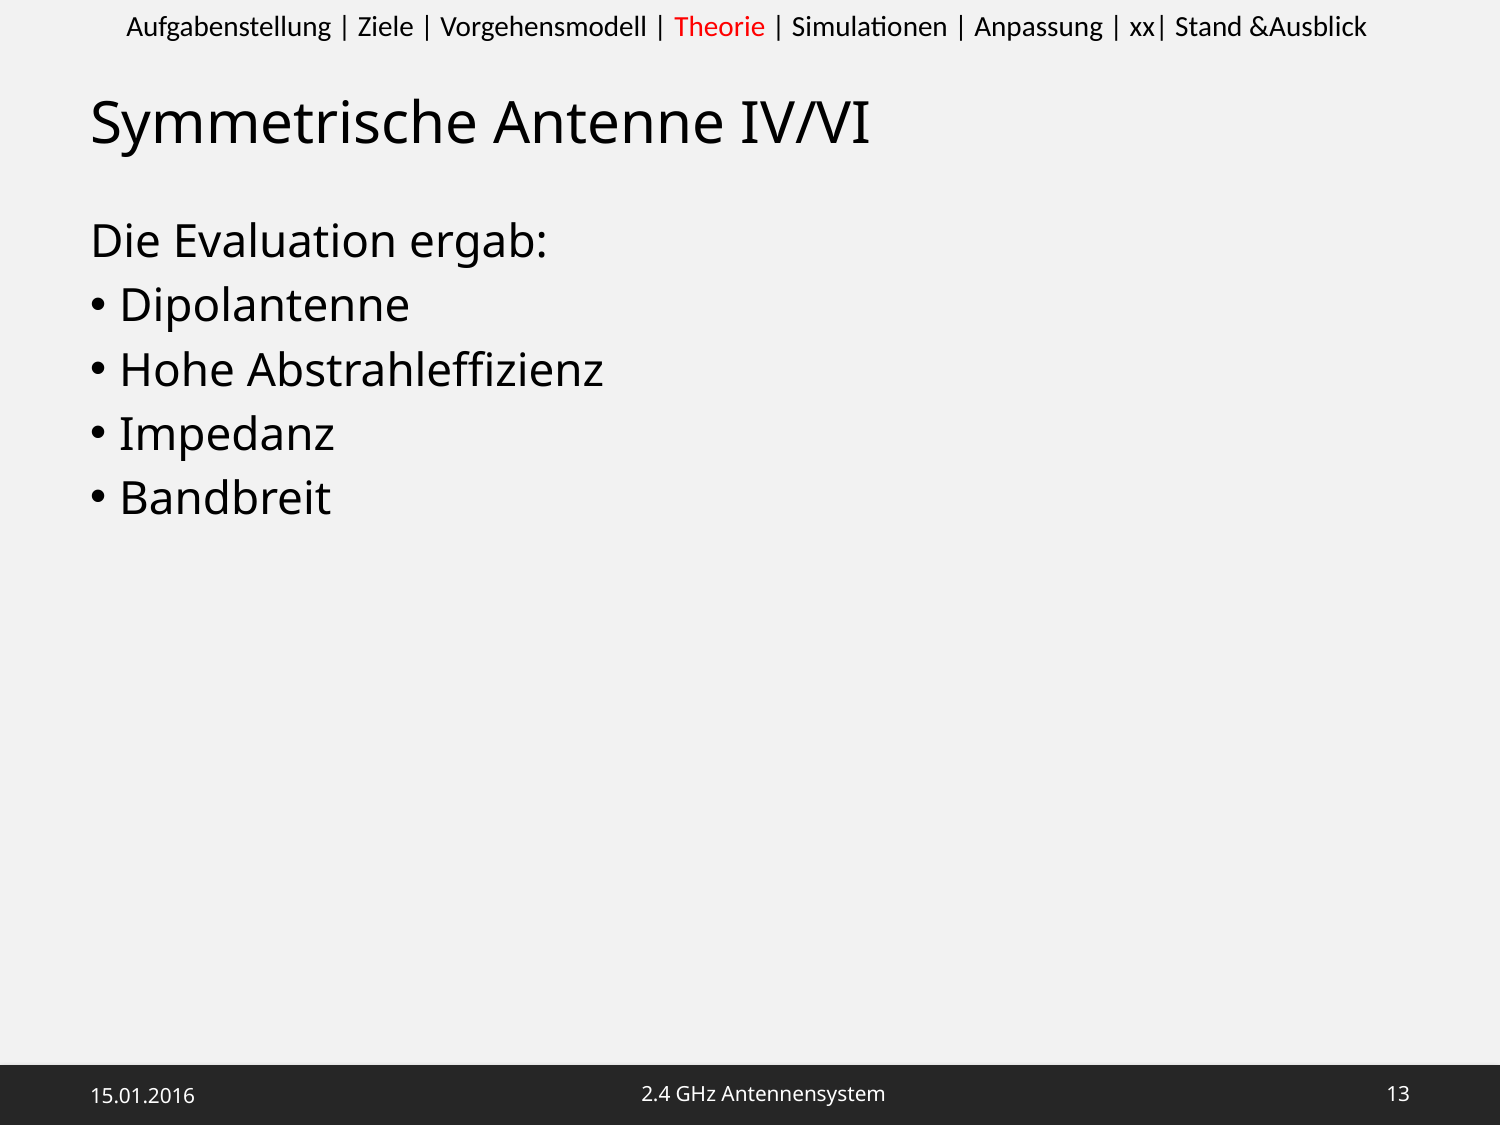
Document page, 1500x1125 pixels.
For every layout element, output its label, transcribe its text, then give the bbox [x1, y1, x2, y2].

text_box Aufgabenstellung | Ziele | Vorgehensmodell | Theorie | Simulationen | Anpassung | xx| Stand &Ausblick [0, 0, 1500, 50]
slide_number 12 [1074, 1065, 1425, 1125]
list Die Evaluation ergab: Dipolantenne Hohe Abstrahleffizienz Impedanz Bandbreit [75, 204, 1425, 1005]
footer 2.4 GHz Antennensystem [512, 1065, 1015, 1125]
title Symmetrische Antenne IV/VI [75, 78, 1425, 165]
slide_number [75, 1065, 425, 1125]
